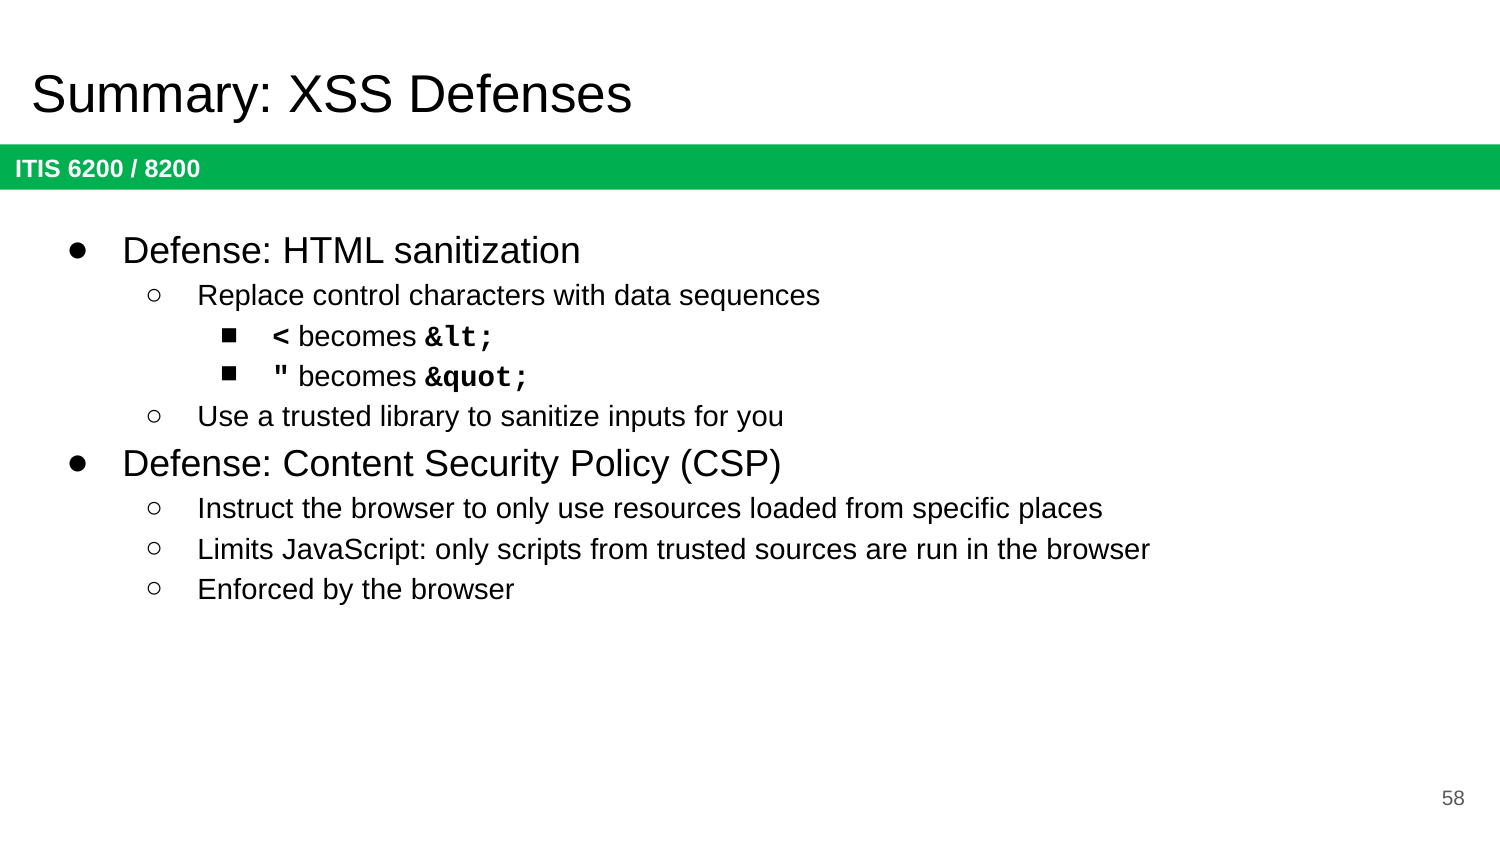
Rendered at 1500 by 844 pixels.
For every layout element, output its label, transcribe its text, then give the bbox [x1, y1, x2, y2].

title Summary: XSS Defenses [16, 44, 1415, 139]
list Defense: HTML sanitization Replace control characters with data sequences < becomes &lt; " becomes &quot; Use a trusted library to sanitize inputs for you Defense: Content Security Policy (CSP) Instruct the browser to only use resources loaded from specific places Limits JavaScript: only scripts from trusted sources are run in the browser Enforced by the browser [32, 204, 1431, 823]
slide_number 58 [1389, 764, 1480, 830]
